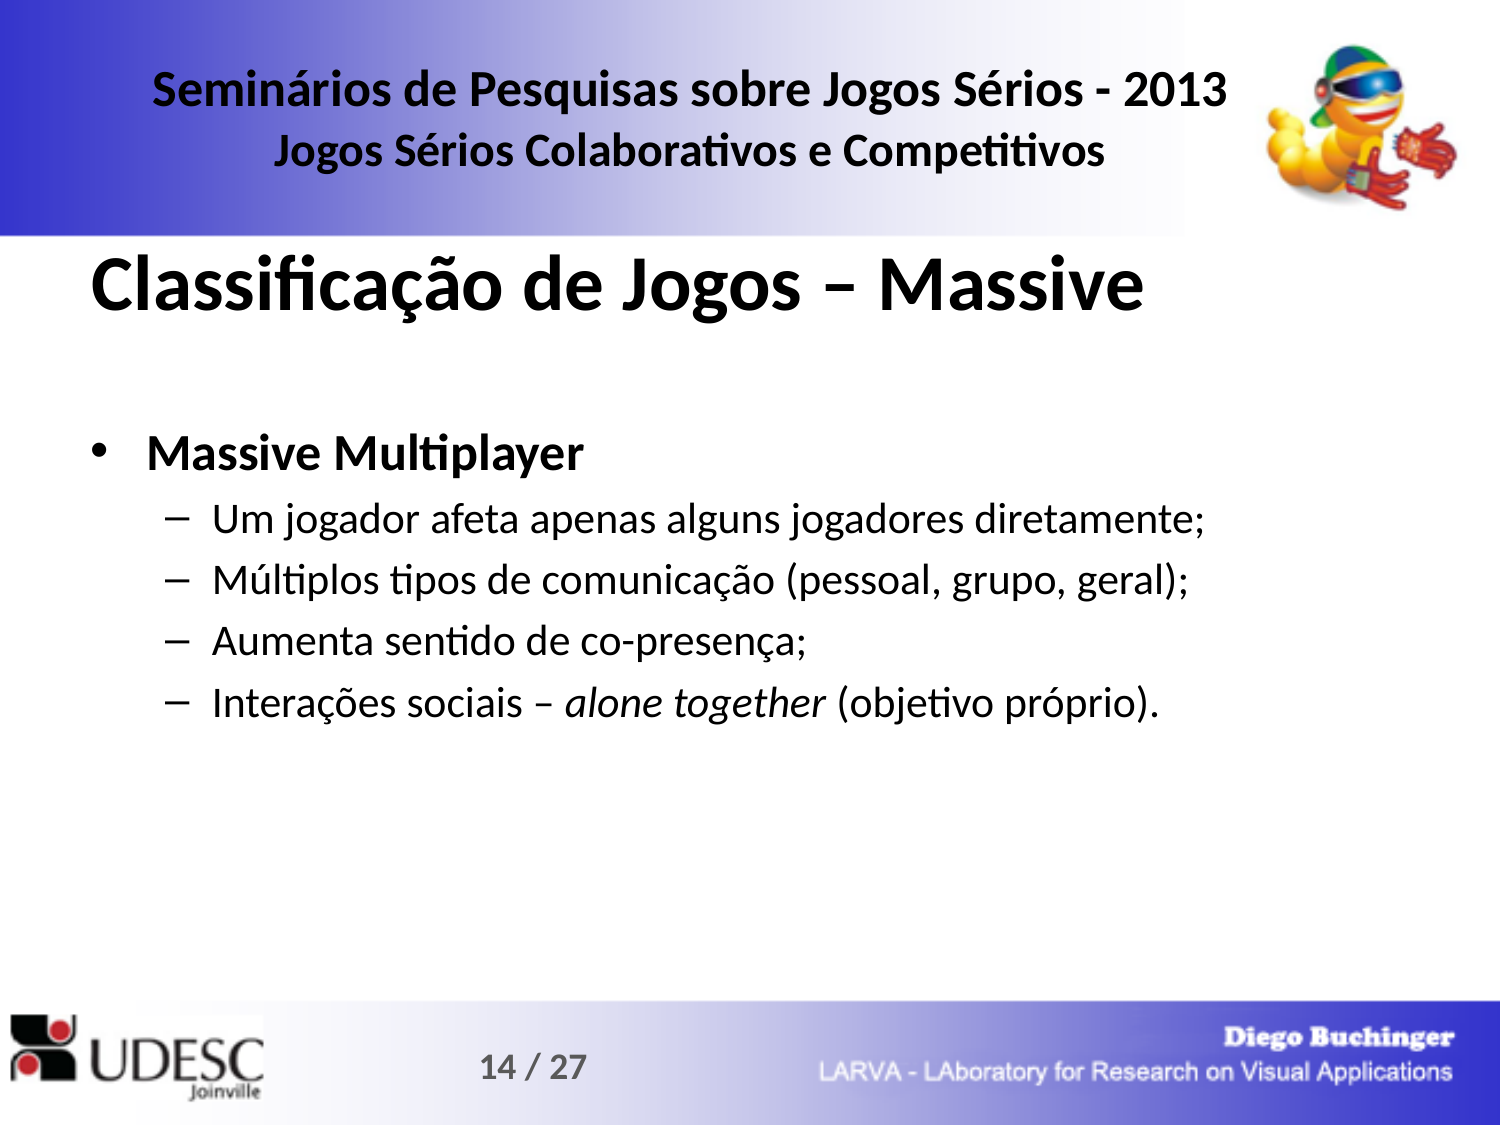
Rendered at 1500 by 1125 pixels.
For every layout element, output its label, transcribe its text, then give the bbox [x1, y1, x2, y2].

list Massive Multiplayer Um jogador afeta apenas alguns jogadores diretamente; Múltiplos tipos de comunicação (pessoal, grupo, geral); Aumenta sentido de co-presença; Interações sociais – alone together (objetivo próprio). [75, 338, 1425, 1005]
text_box Jogos Sérios Colaborativos e Competitivos [135, 111, 1247, 184]
text_box 14 / 27 [442, 1034, 632, 1125]
picture [0, 0, 1500, 1125]
text_box Seminários de Pesquisas sobre Jogos Sérios - 2013 [135, 47, 1247, 111]
title Classificação de Jogos – Massive [76, 219, 1427, 338]
